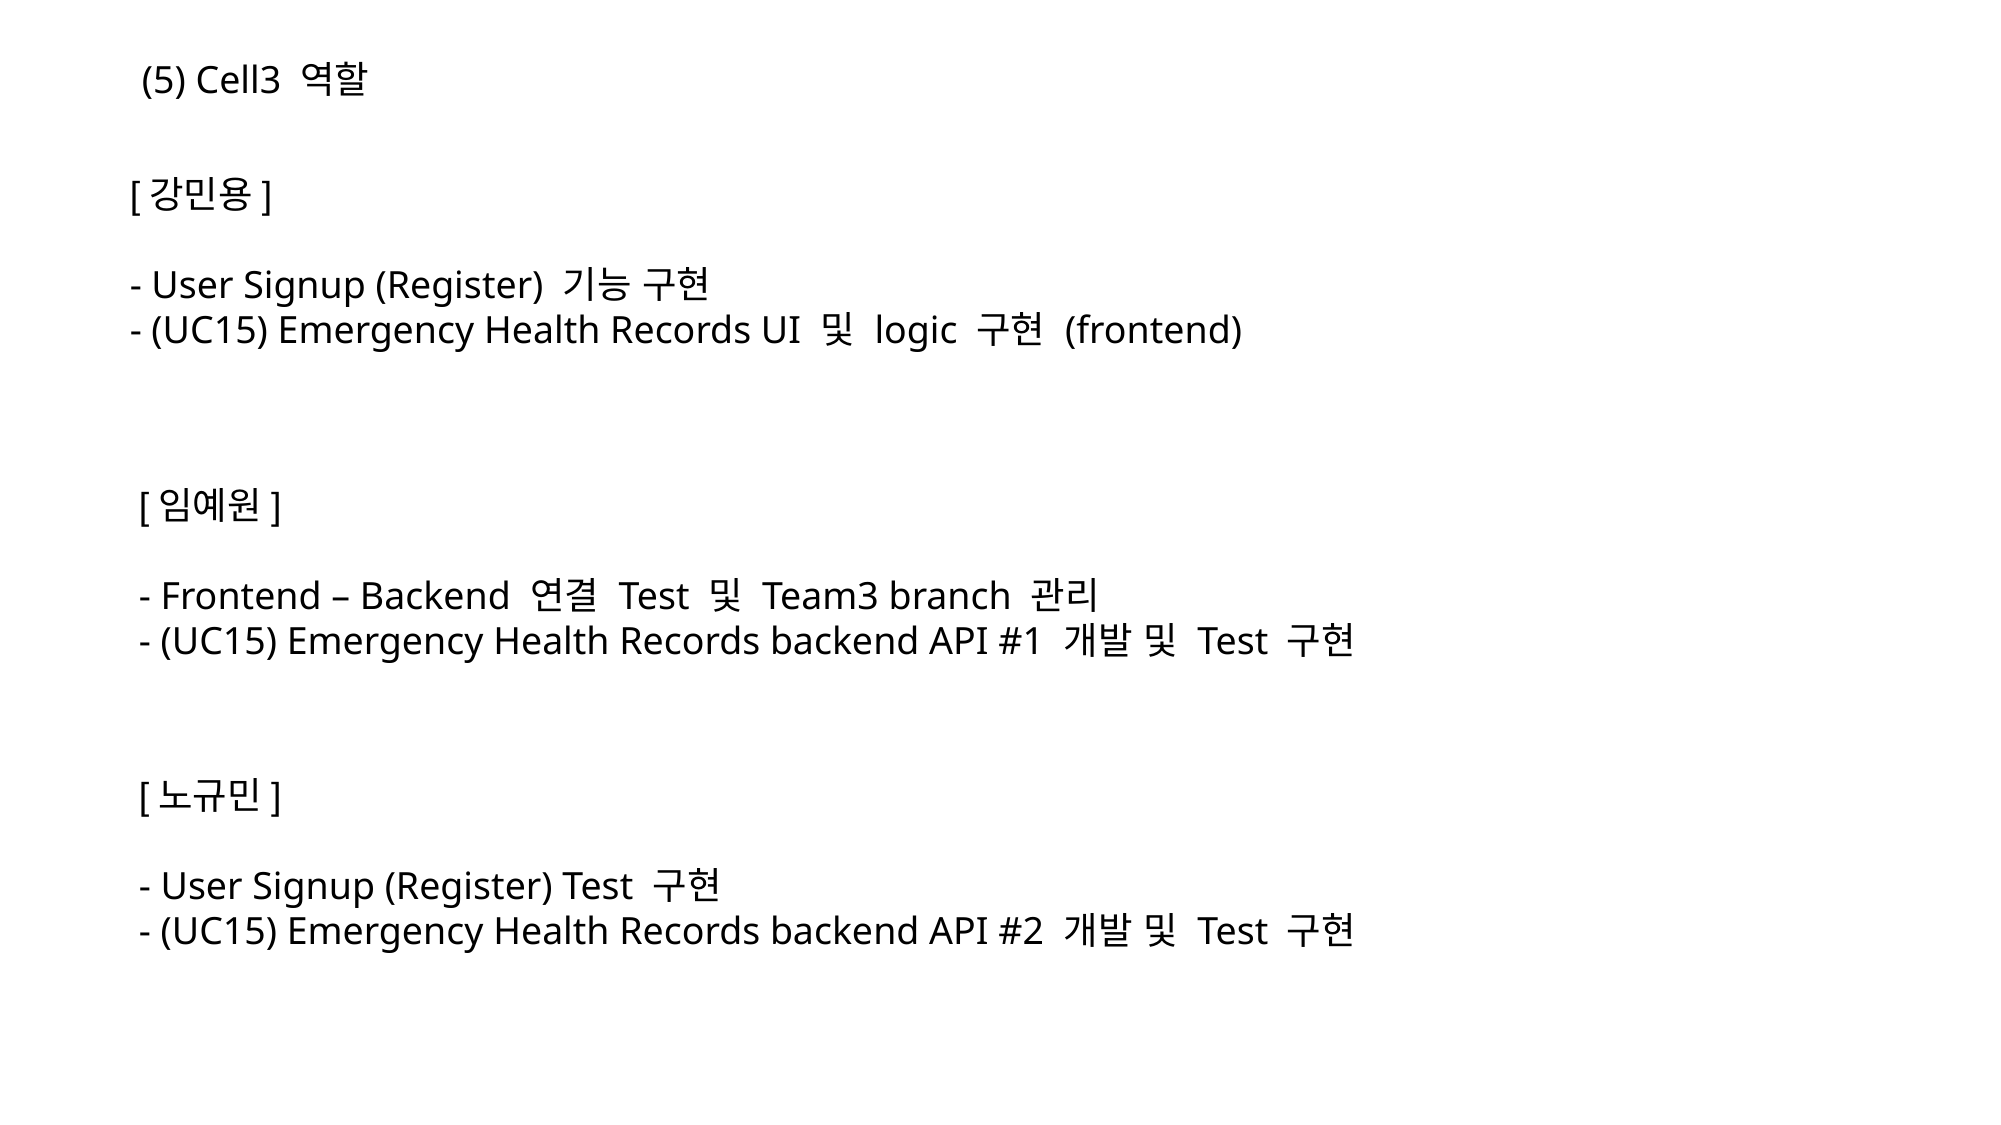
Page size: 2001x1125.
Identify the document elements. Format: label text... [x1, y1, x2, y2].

text_box [강민용] - User Signup (Register) 기능 구현 - (UC15) Emergency Health Records UI 및 logic 구현 (frontend) [115, 163, 1257, 358]
text_box [임예원] - Frontend – Backend 연결 Test 및 Team3 branch 관리 - (UC15) Emergency Health Records backend API #1 개발 및 Test 구현 [124, 474, 1371, 670]
text_box (5) Cell3 역할 [127, 48, 863, 109]
text_box [노규민] - User Signup (Register) Test 구현 - (UC15) Emergency Health Records backend API #2 개발 및 Test 구현 [124, 764, 1371, 960]
